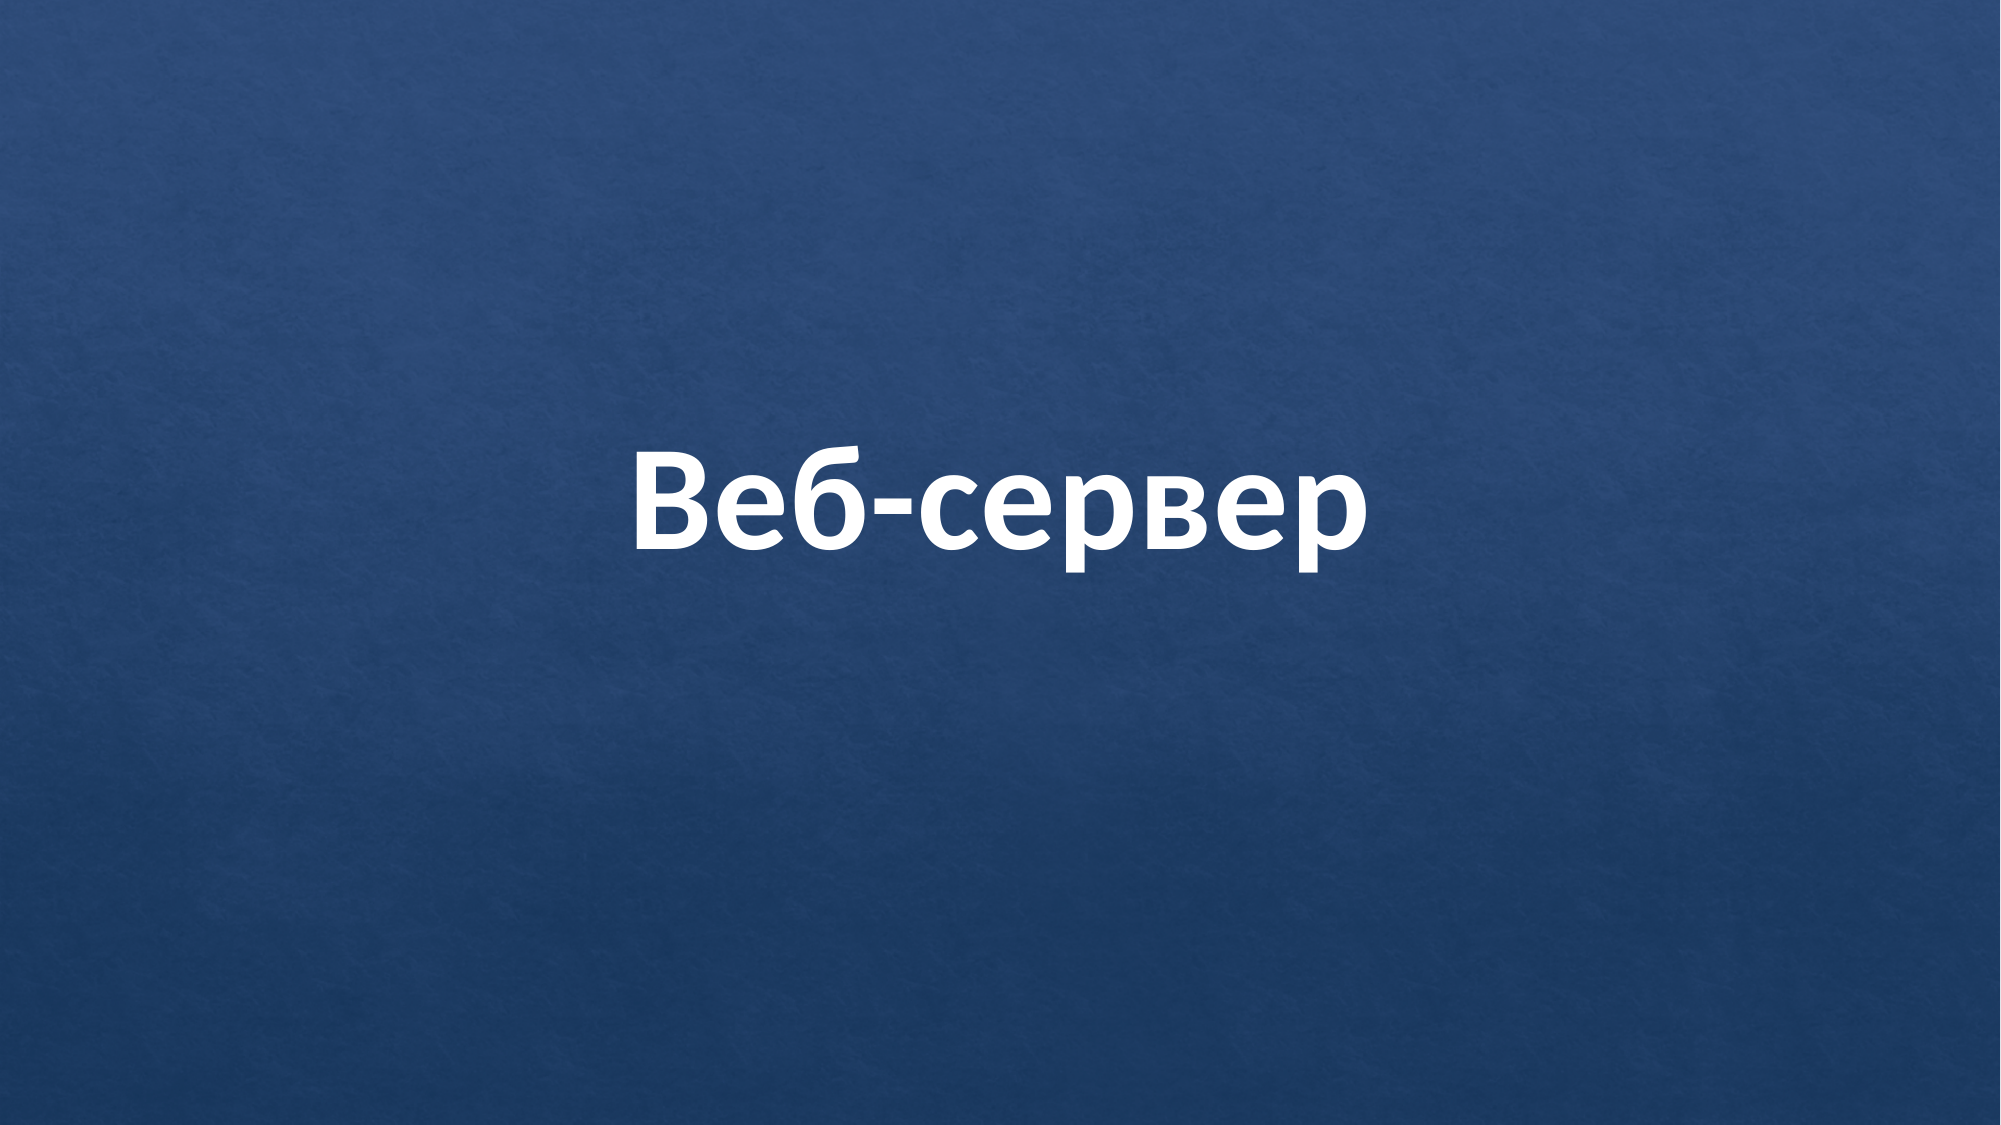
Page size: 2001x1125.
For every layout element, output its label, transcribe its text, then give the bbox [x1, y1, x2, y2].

text_box Веб-сервер [606, 392, 1393, 588]
